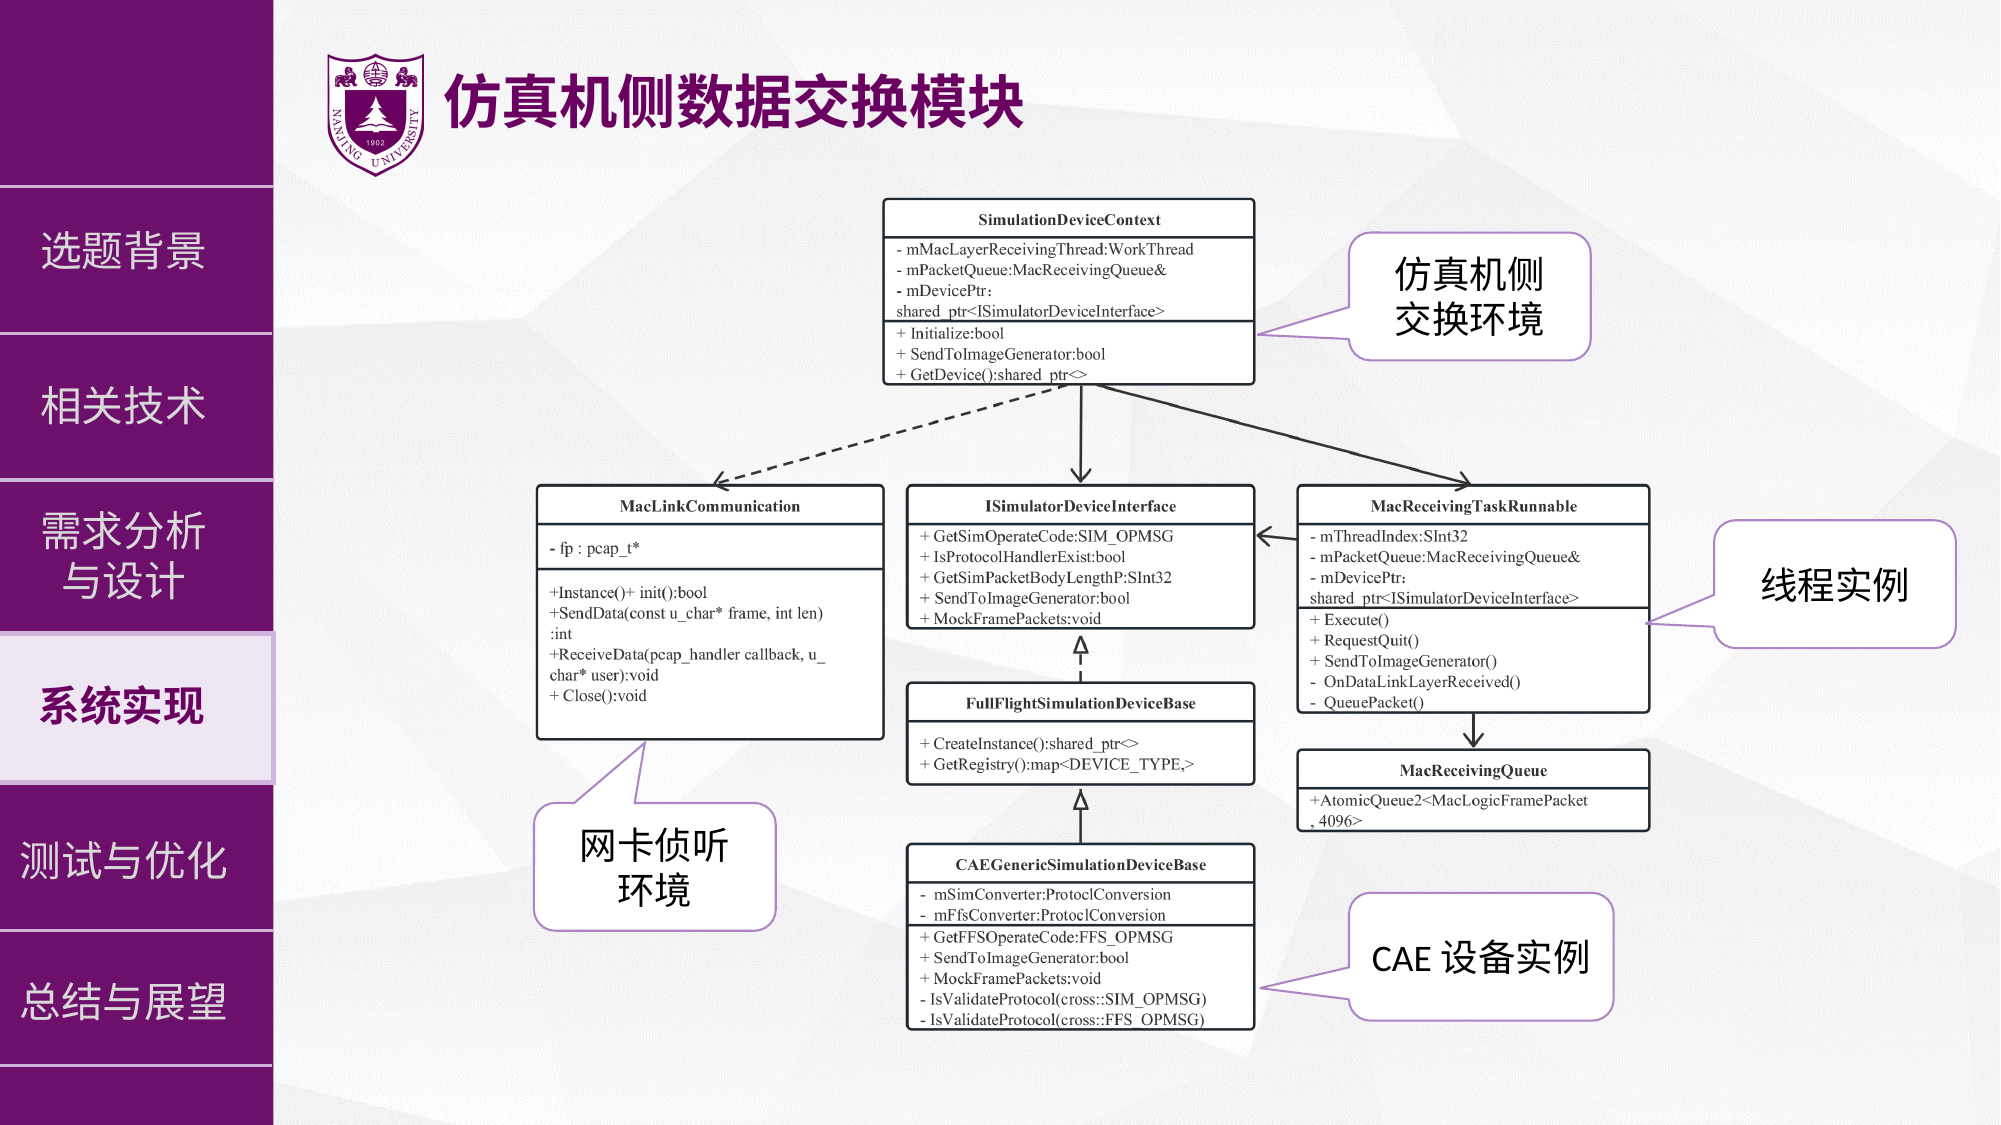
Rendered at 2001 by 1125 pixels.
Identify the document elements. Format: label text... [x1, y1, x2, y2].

text_box 系统实现 [0, 672, 272, 738]
text_box 相关技术 [0, 372, 274, 438]
text_box [0, 784, 275, 1125]
text_box 测试与优化 [0, 827, 274, 893]
text_box 选题背景 [0, 217, 274, 282]
text_box 线程实例 [1652, 519, 1957, 650]
text_box 总结与展望 [0, 968, 274, 1034]
text_box [0, 632, 275, 784]
text_box 仿真机侧数据交换模块 [424, 58, 1057, 143]
text_box 需求分析 与设计 [0, 497, 274, 613]
text_box [0, 0, 275, 632]
picture [275, 0, 2001, 1125]
